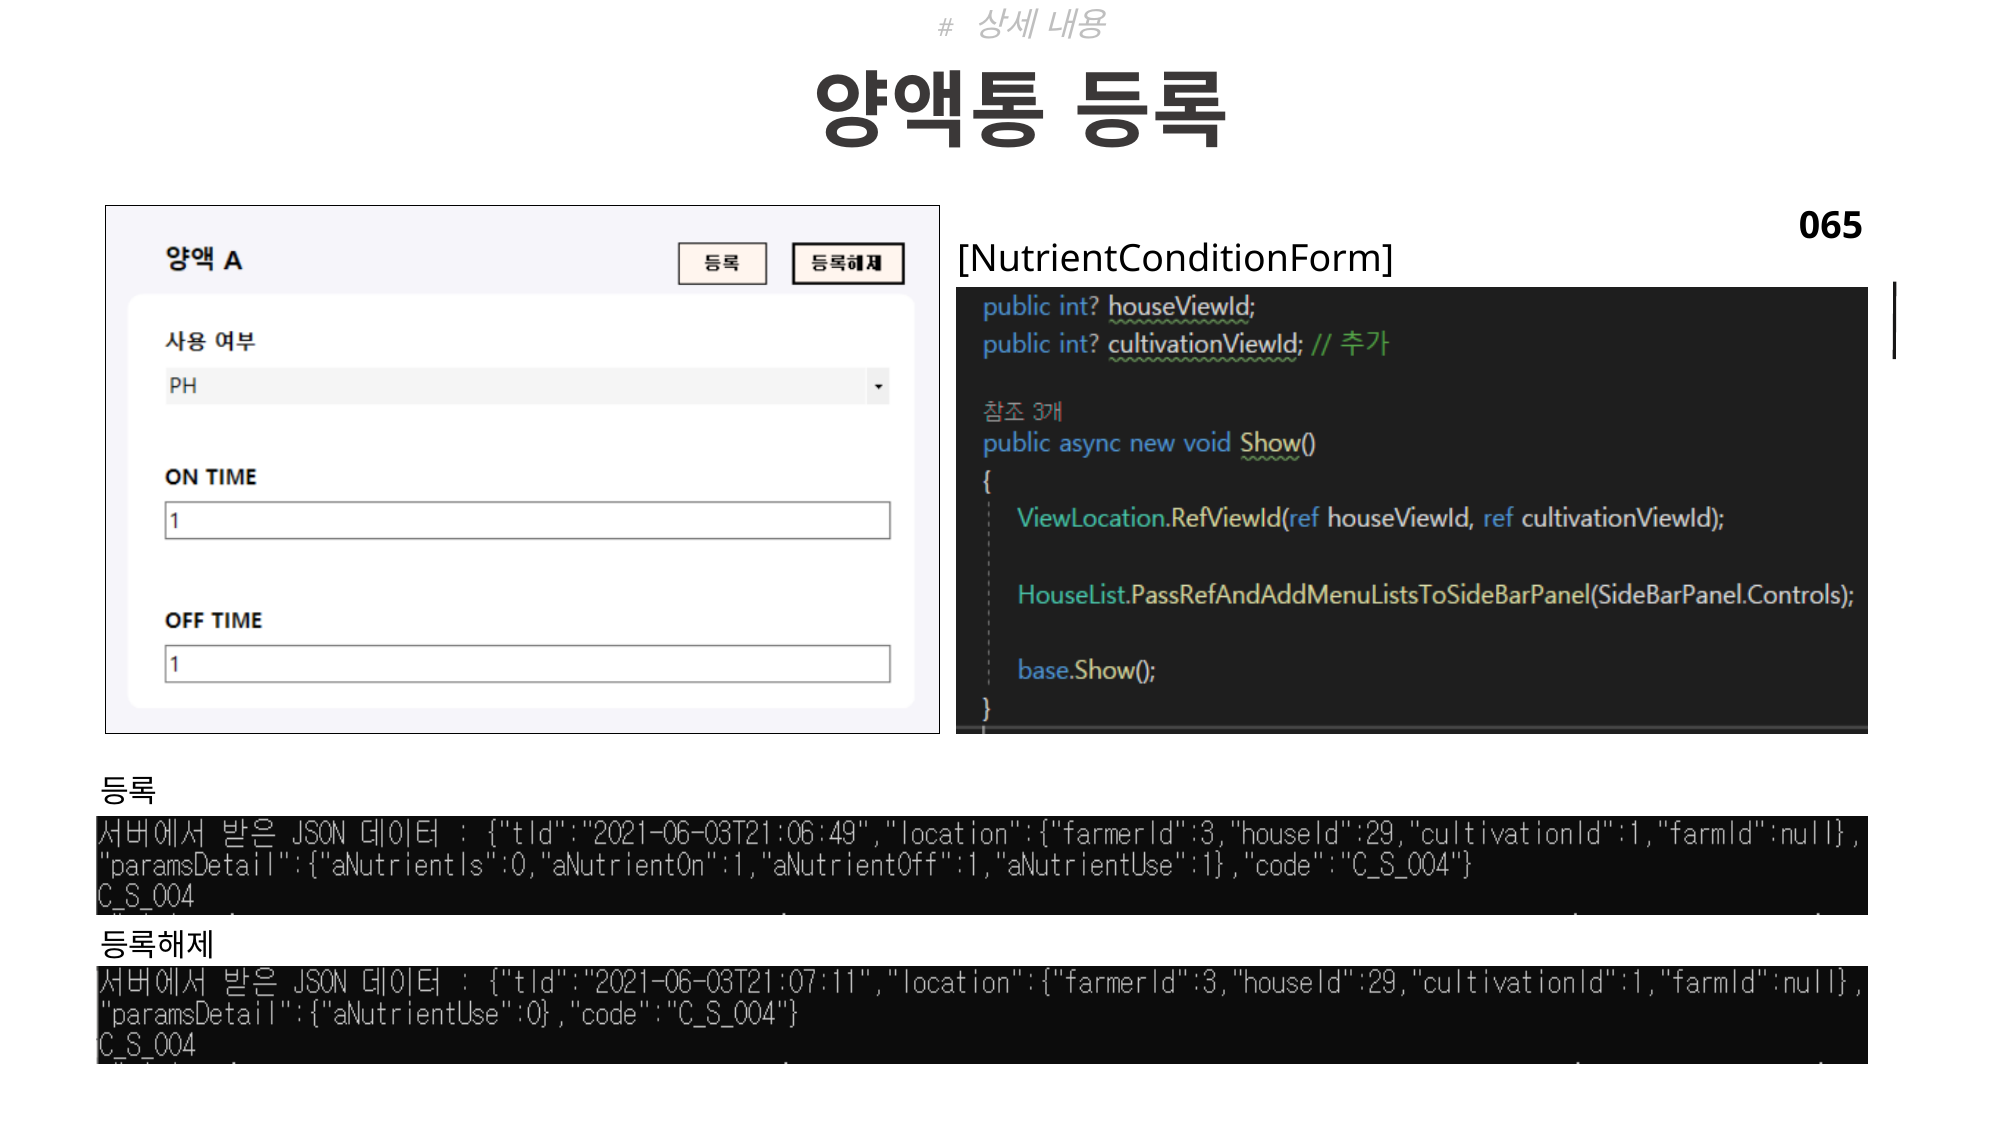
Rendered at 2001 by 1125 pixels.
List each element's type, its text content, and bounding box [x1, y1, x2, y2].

text_box [NutrientConditionForm] [942, 226, 1437, 287]
text_box # 상세 내용 [696, 0, 1346, 62]
text_box 등록해제 [85, 917, 278, 970]
picture [96, 816, 1868, 915]
text_box 양액통 등록 [370, 61, 1672, 196]
picture [105, 205, 940, 734]
picture [96, 966, 1868, 1064]
text_box 등록 [85, 763, 278, 816]
picture [956, 287, 1869, 734]
